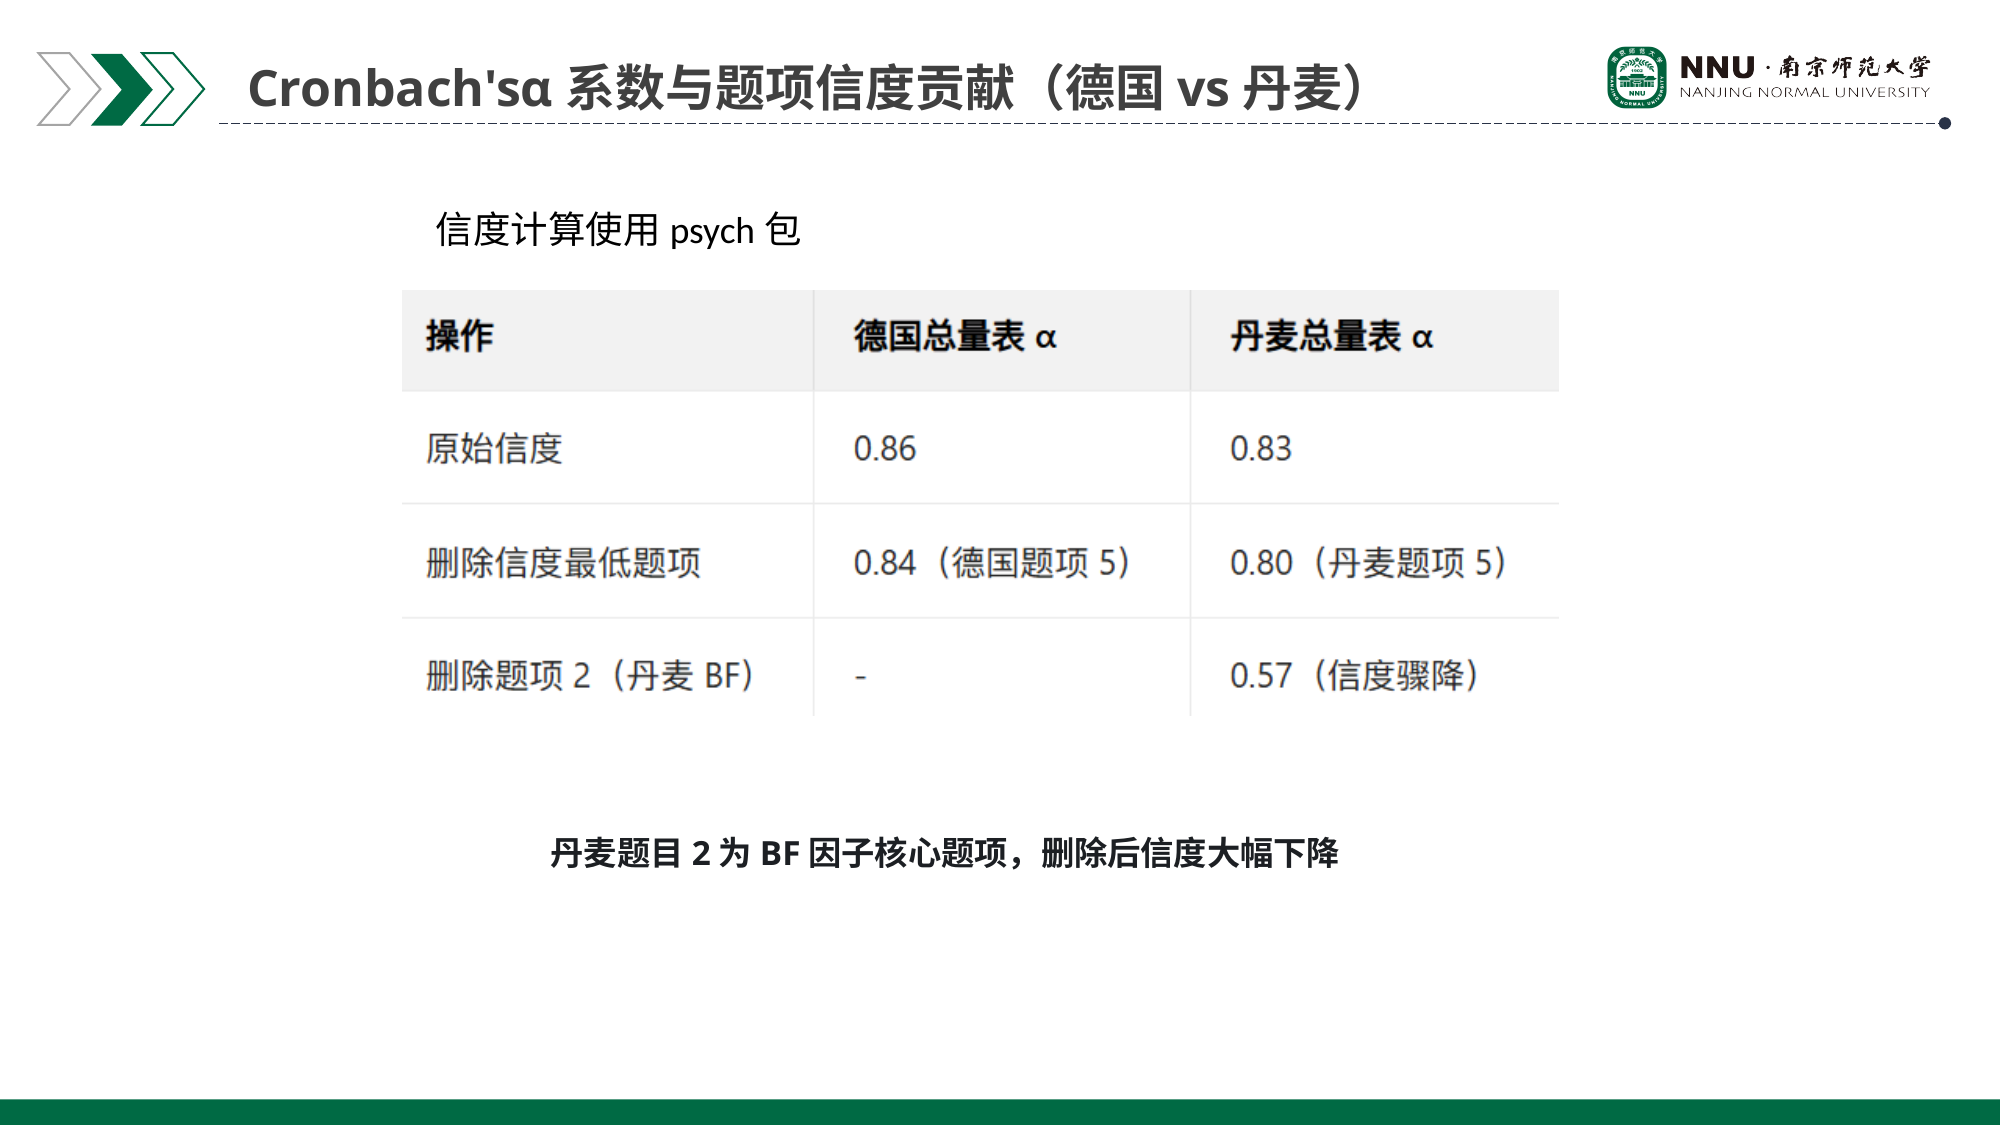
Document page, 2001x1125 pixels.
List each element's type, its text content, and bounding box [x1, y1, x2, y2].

text_box 信度计算使用psych包 [421, 198, 1370, 259]
text_box [0, 1098, 2000, 1125]
text_box [90, 53, 153, 126]
text_box 丹麦题目2为BF因子核心题项，删除后信度大幅下降 [536, 824, 1370, 880]
text_box [38, 53, 101, 125]
picture [1583, 0, 1960, 215]
text_box Cronbach'sα系数与题项信度贡献（德国vs丹麦） [232, 49, 1408, 122]
picture [401, 290, 1559, 717]
text_box [142, 53, 205, 125]
